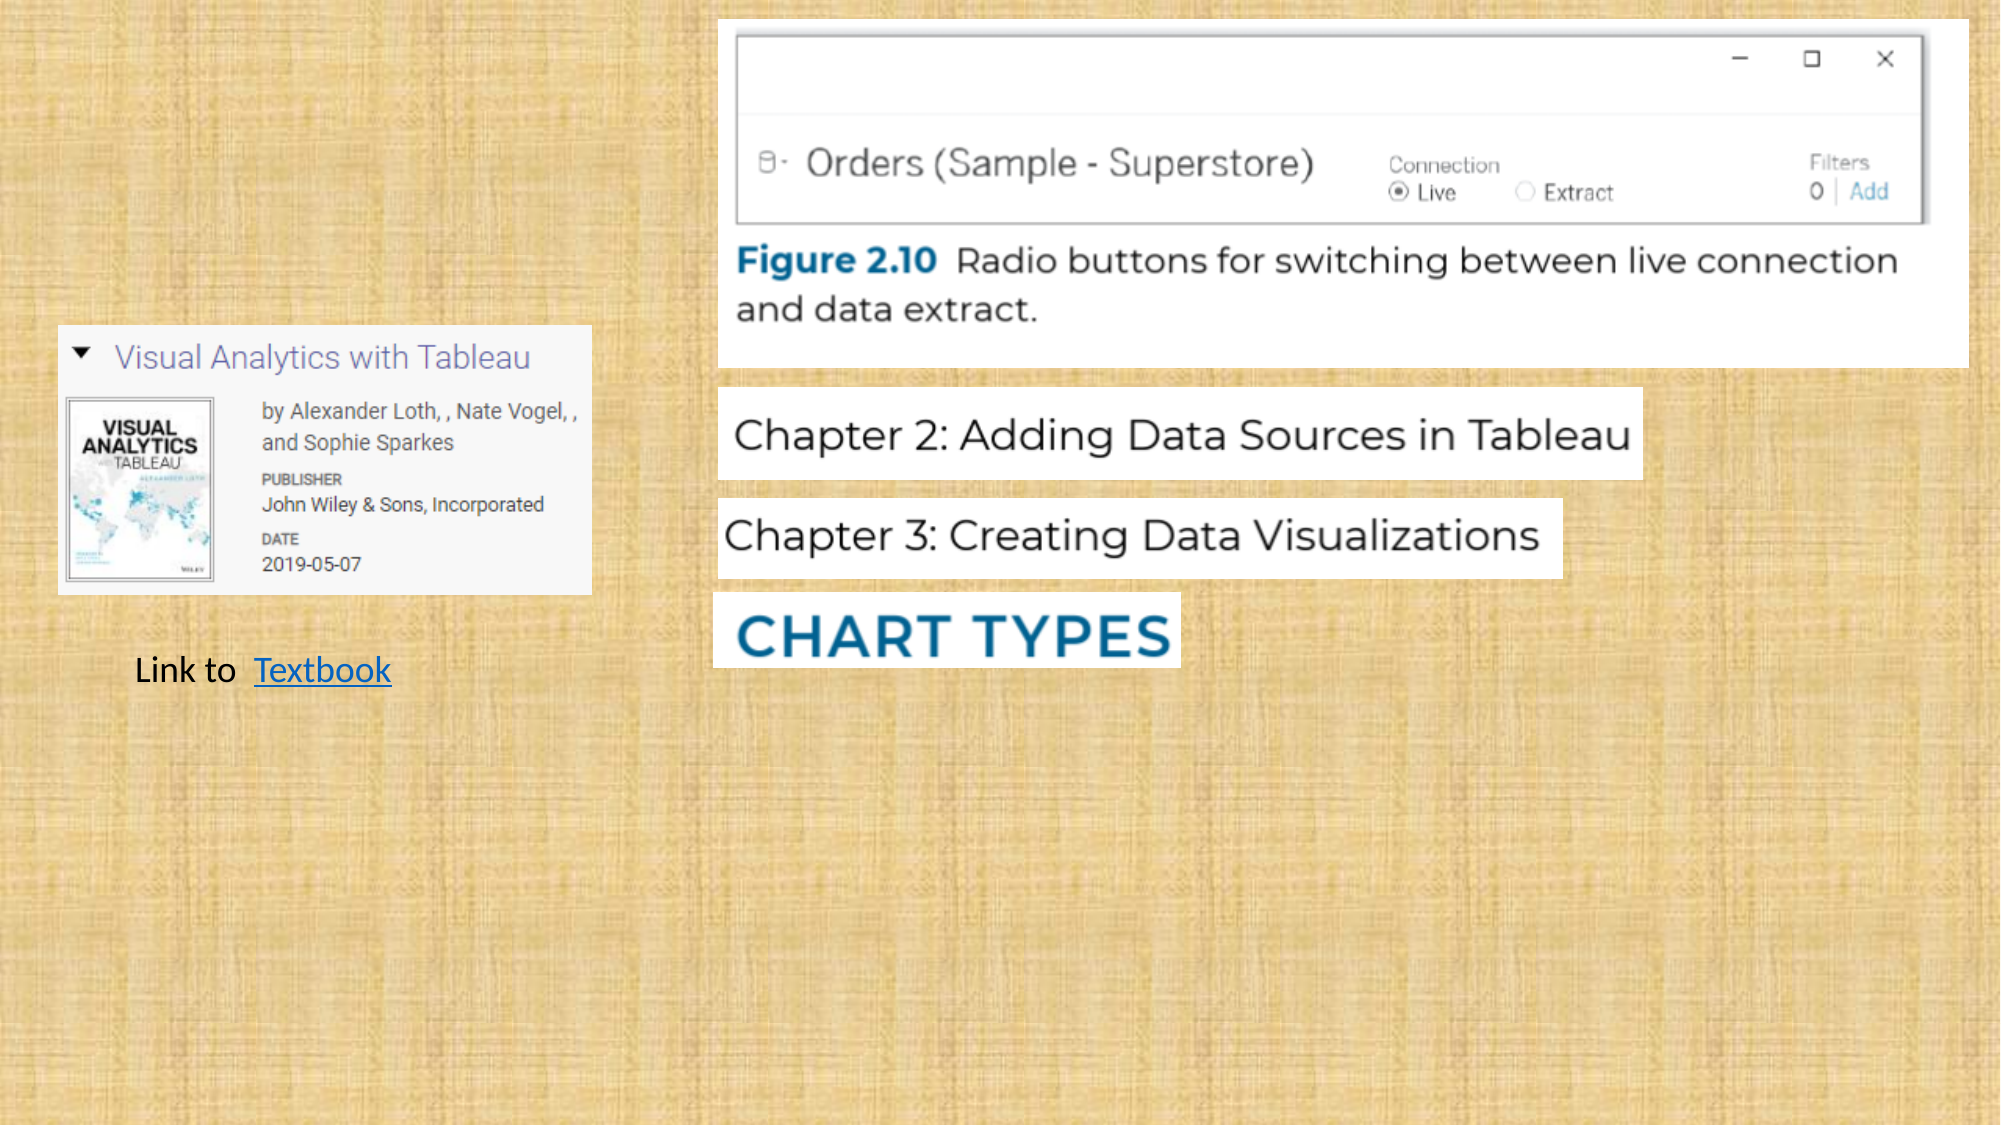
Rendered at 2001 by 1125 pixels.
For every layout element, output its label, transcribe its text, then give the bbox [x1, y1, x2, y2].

picture [0, 0, 2001, 1125]
text_box Link to Textbook [120, 637, 407, 698]
